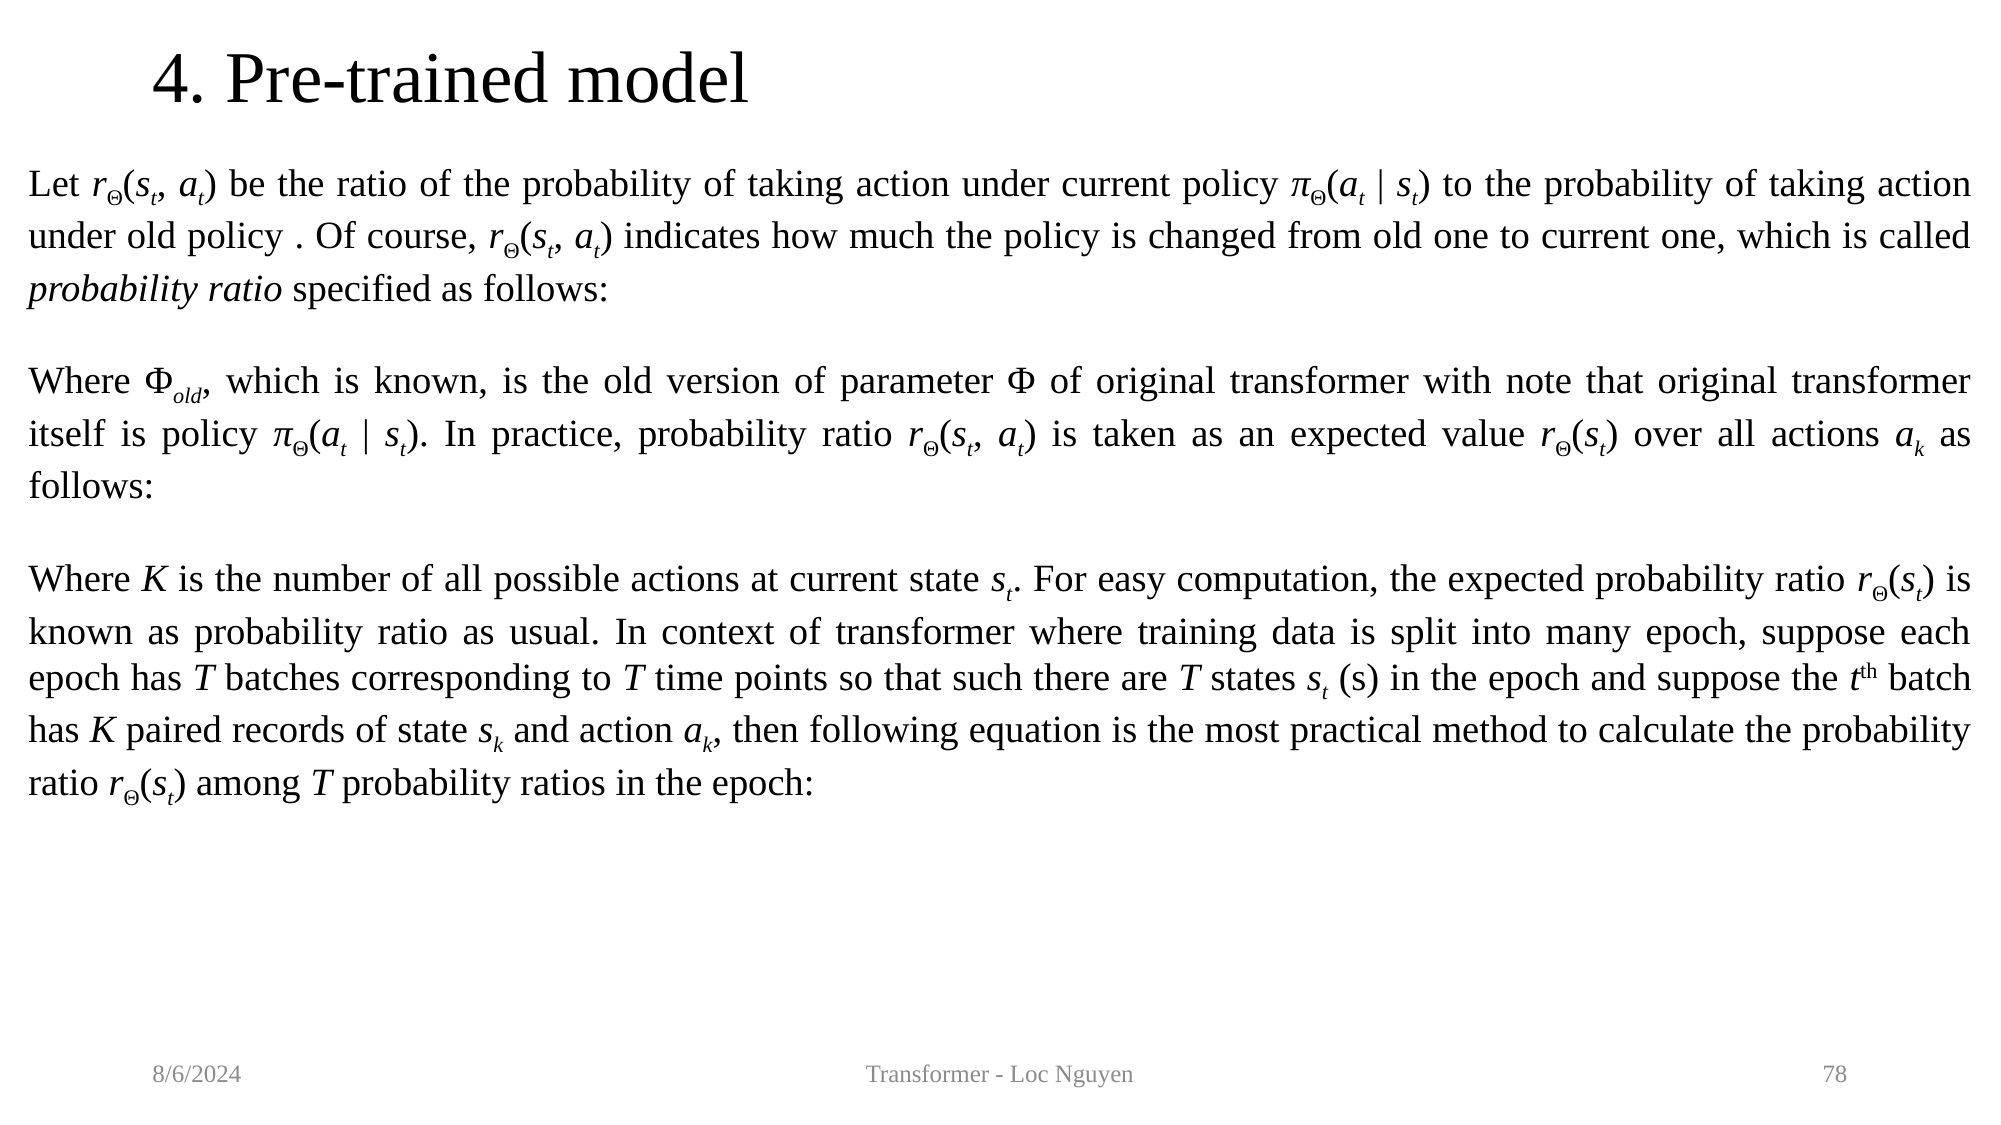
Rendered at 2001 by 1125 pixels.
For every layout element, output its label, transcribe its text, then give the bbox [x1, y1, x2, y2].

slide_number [137, 1042, 588, 1103]
title 4. Pre-trained model [137, 19, 1863, 128]
footer Transformer - Loc Nguyen [662, 1042, 1338, 1103]
slide_number 78 [1412, 1042, 1863, 1103]
